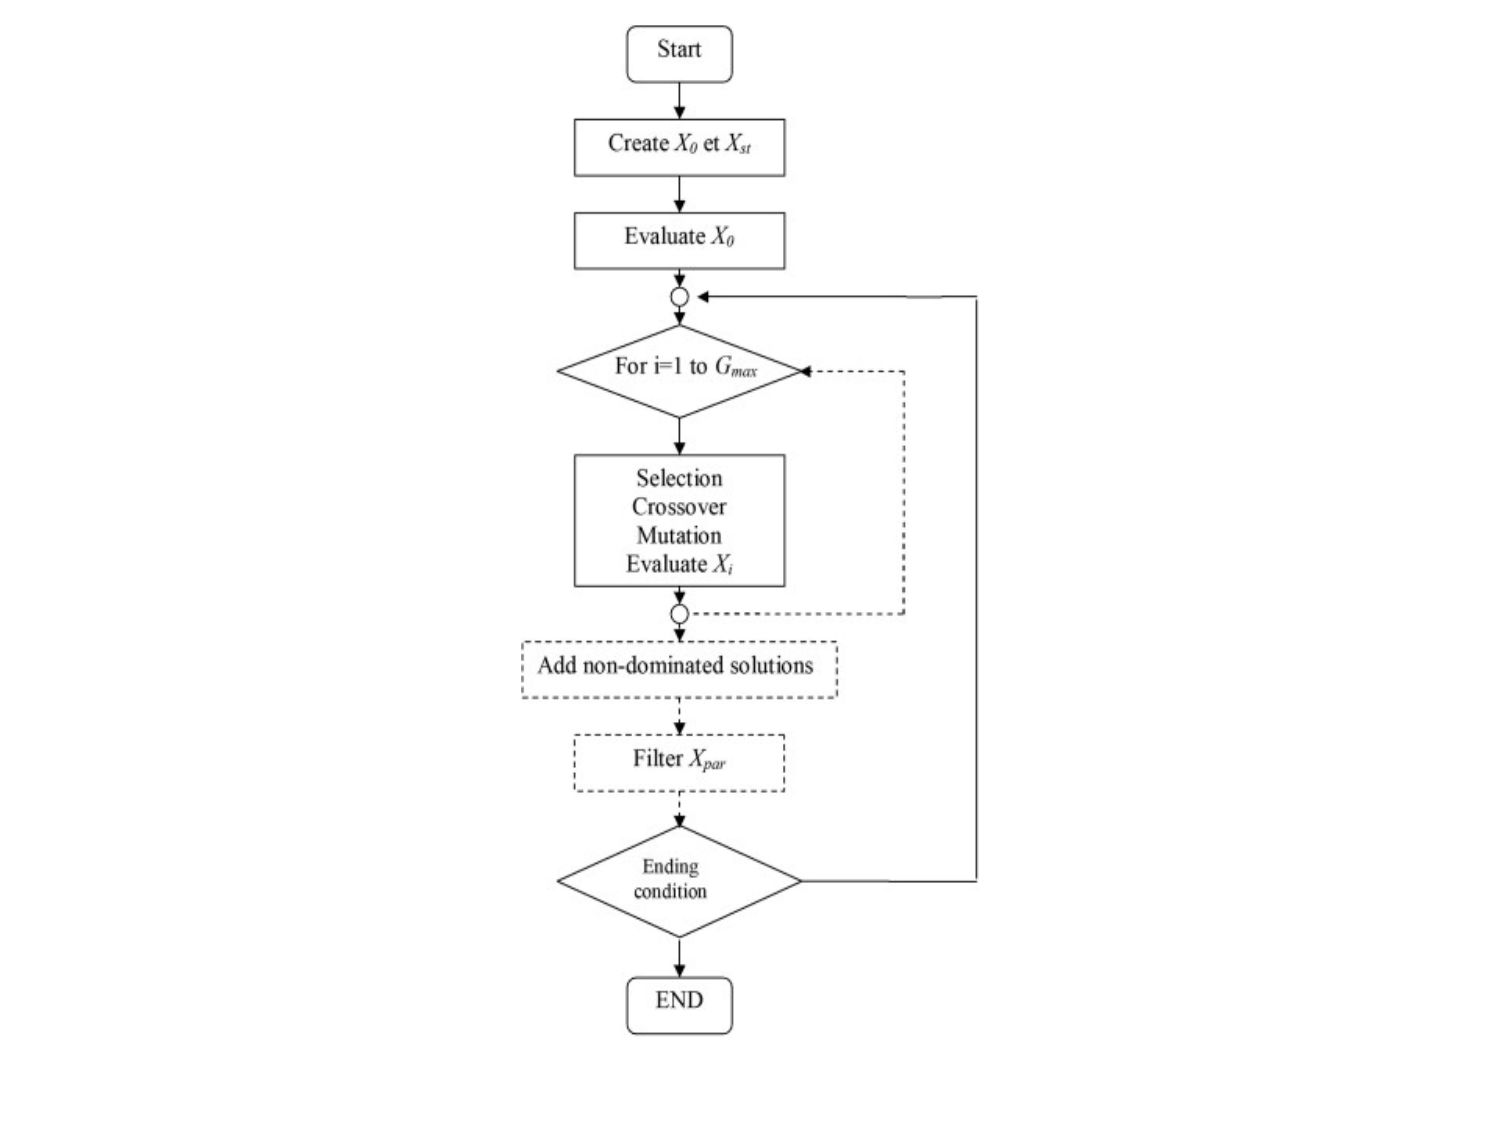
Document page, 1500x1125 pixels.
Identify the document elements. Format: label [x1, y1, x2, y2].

picture [520, 24, 980, 1038]
